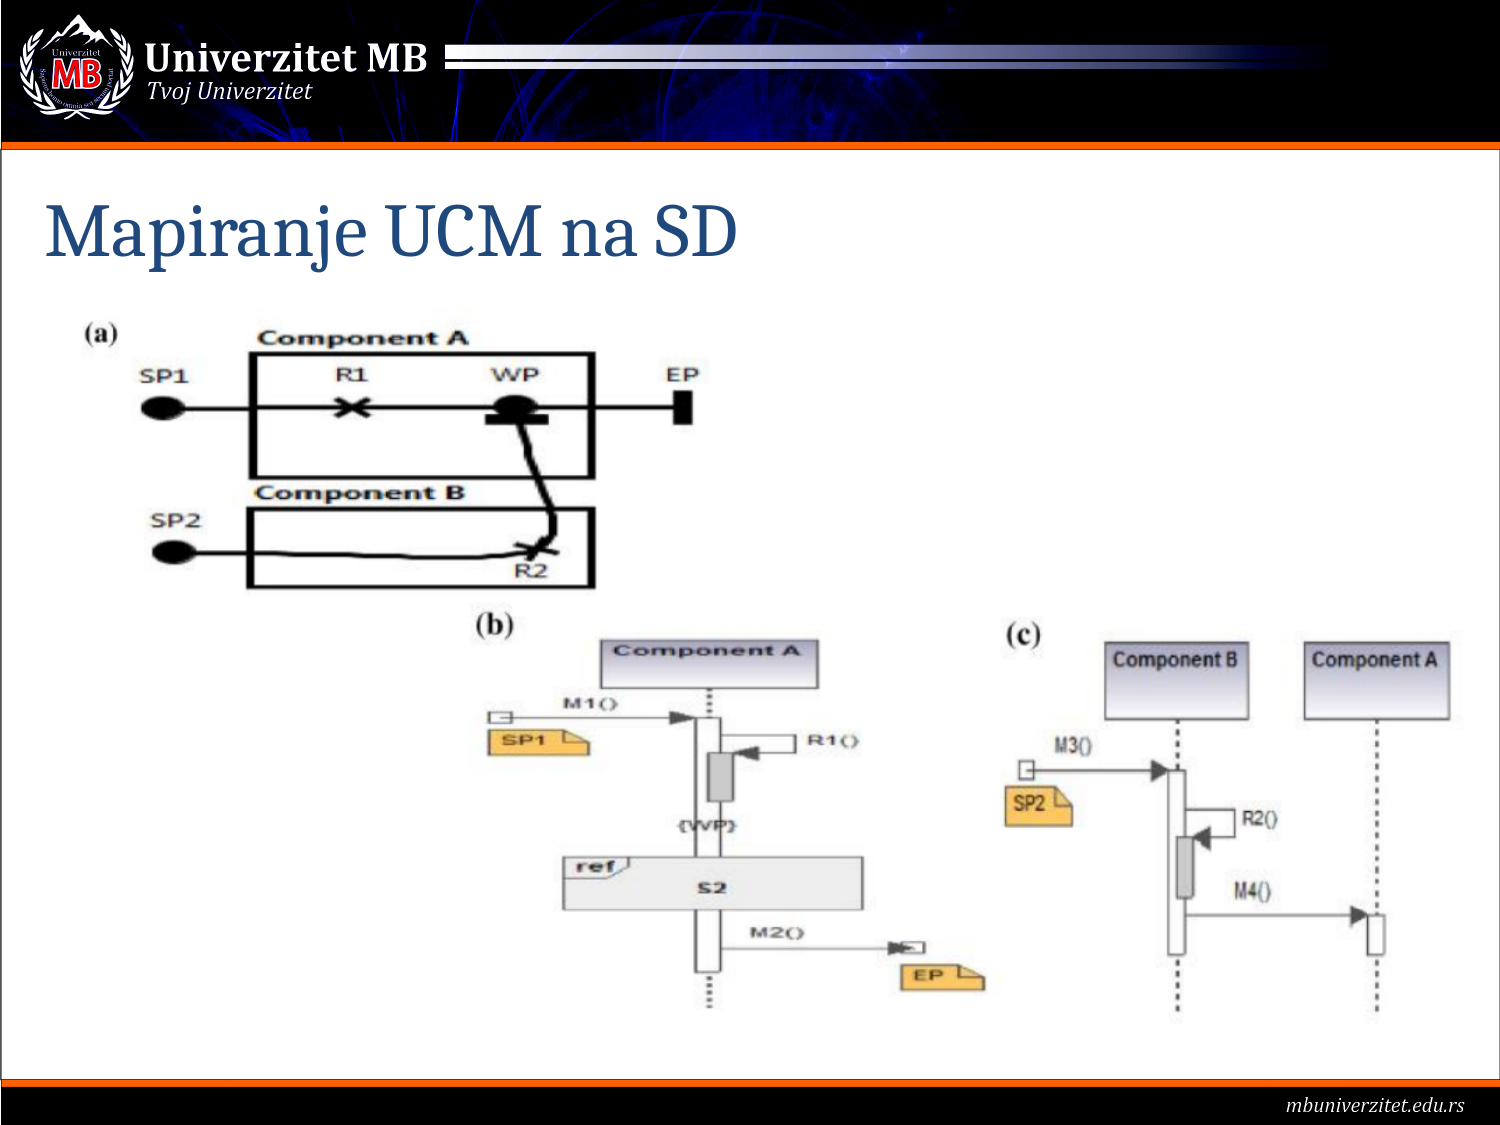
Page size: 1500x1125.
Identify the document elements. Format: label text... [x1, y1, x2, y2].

title Mapiranje UCM na SD [29, 172, 1500, 279]
picture [0, 0, 1500, 1125]
